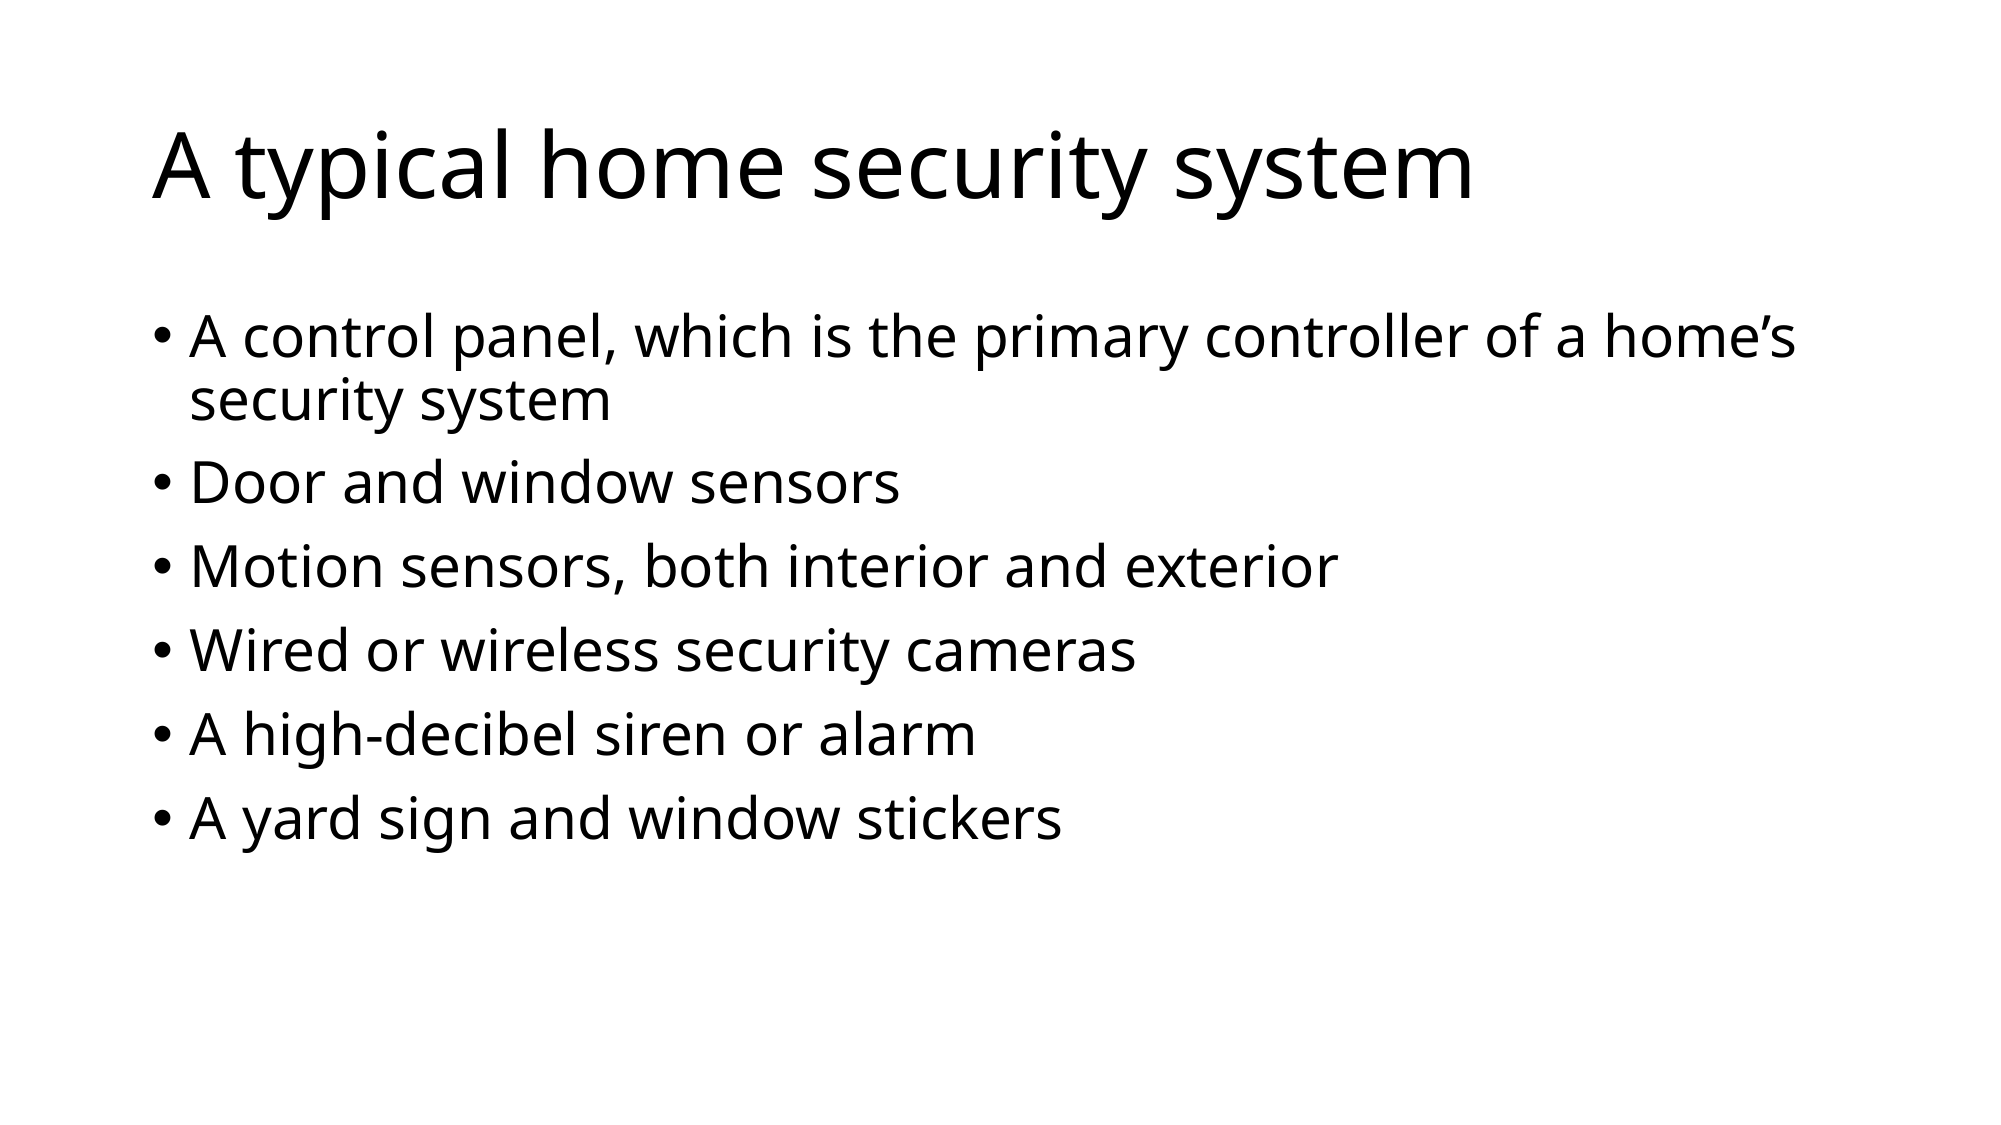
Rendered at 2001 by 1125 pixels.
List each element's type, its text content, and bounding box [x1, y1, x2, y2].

list A control panel, which is the primary controller of a home’s security system Door and window sensors Motion sensors, both interior and exterior Wired or wireless security cameras A high-decibel siren or alarm A yard sign and window stickers [137, 299, 1863, 1014]
title A typical home security system [137, 59, 1863, 278]
